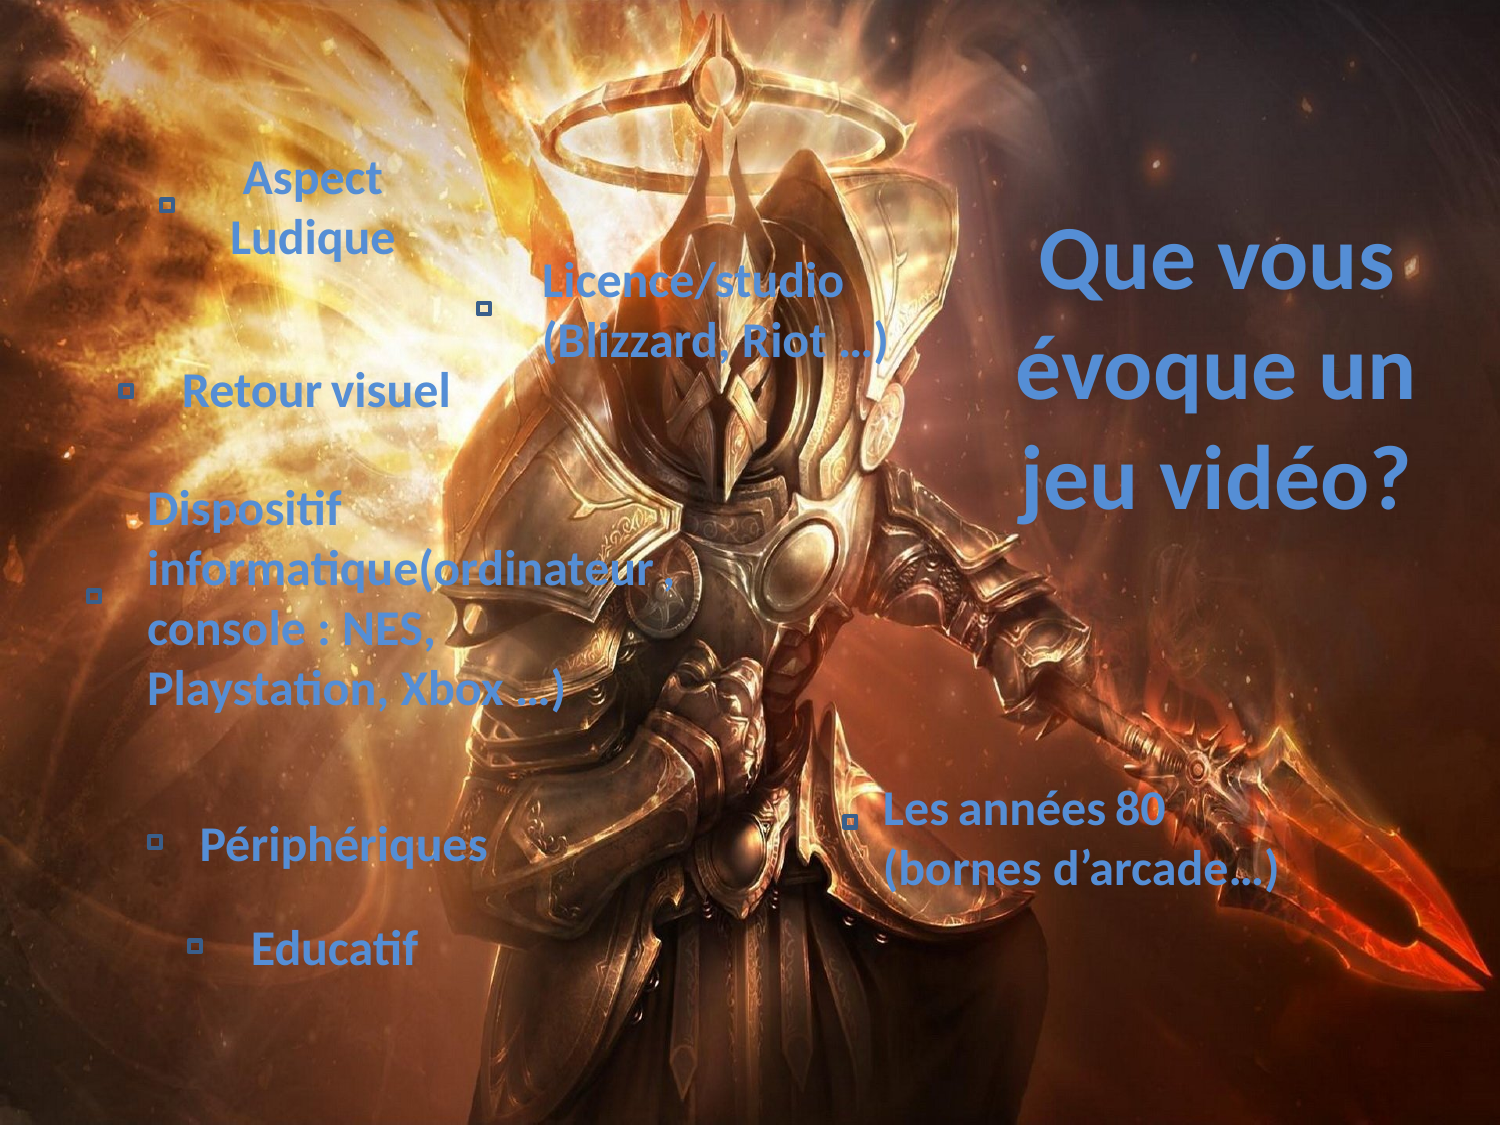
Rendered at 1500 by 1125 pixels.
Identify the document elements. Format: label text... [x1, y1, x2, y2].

text_box Dispositif informatique(ordinateur , console : NES, Playstation, Xbox …) [132, 467, 700, 723]
text_box [118, 383, 134, 399]
text_box [476, 301, 492, 316]
text_box Educatif [236, 908, 674, 984]
title Que vous évoque un jeu vidéo? [933, 0, 1500, 728]
text_box [842, 814, 858, 830]
text_box Les années 80 (bornes d’arcade…) [868, 767, 1306, 903]
text_box [159, 197, 175, 213]
text_box [86, 588, 102, 604]
text_box [147, 834, 163, 850]
text_box Périphériques [184, 804, 587, 879]
picture [0, 0, 1500, 1125]
text_box Retour visuel [167, 350, 593, 426]
text_box Aspect Ludique [200, 137, 426, 272]
text_box [187, 938, 203, 954]
text_box Licence/studio (Blizzard, Riot …) [527, 240, 906, 376]
